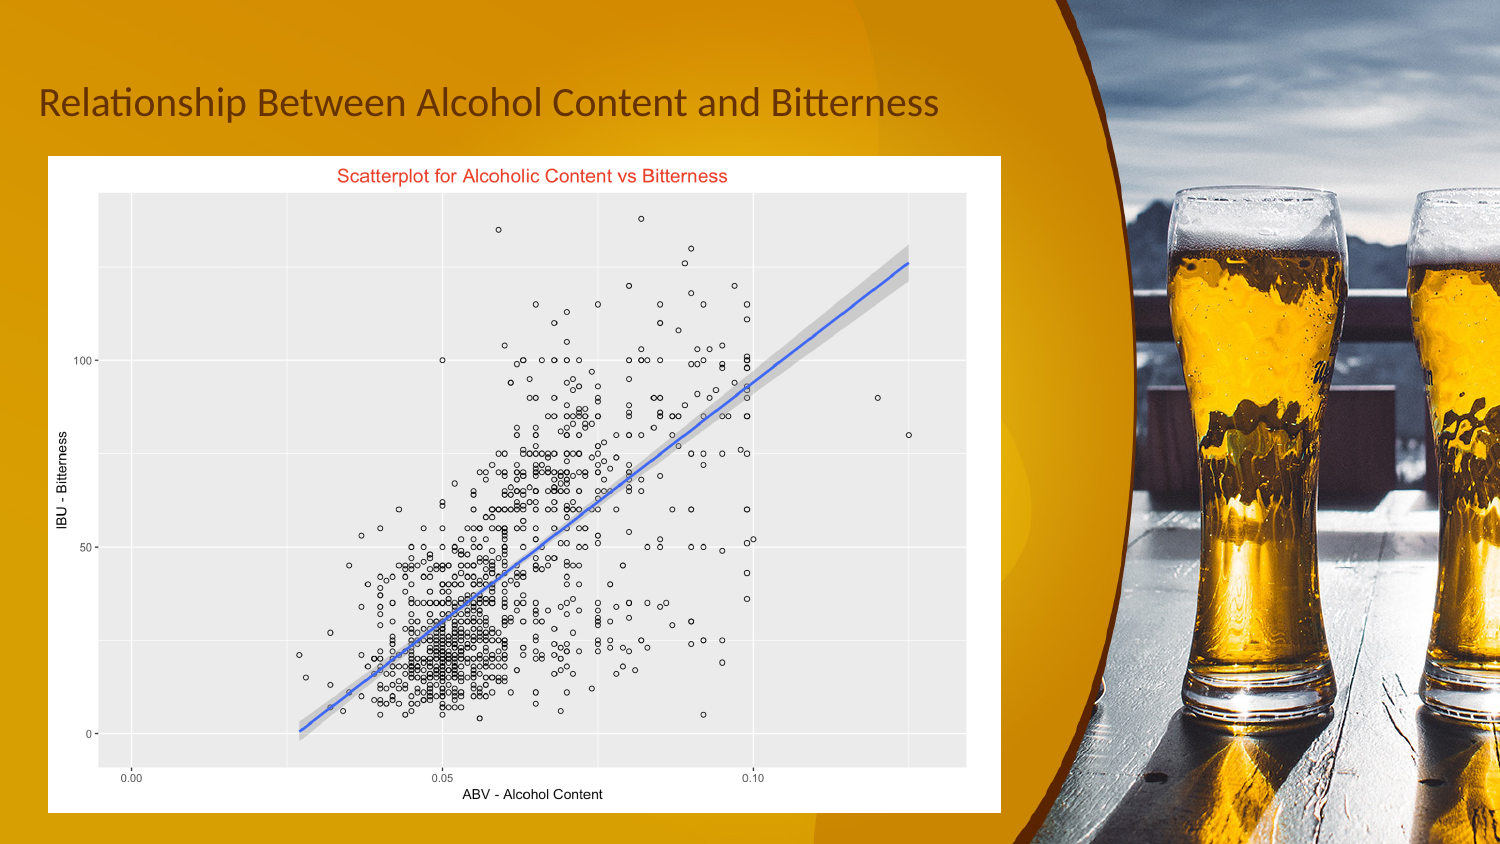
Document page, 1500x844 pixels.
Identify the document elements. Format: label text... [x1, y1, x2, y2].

picture [0, 0, 1500, 844]
title Relationship Between Alcohol Content and Bitterness [23, 52, 1051, 147]
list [48, 156, 1001, 813]
